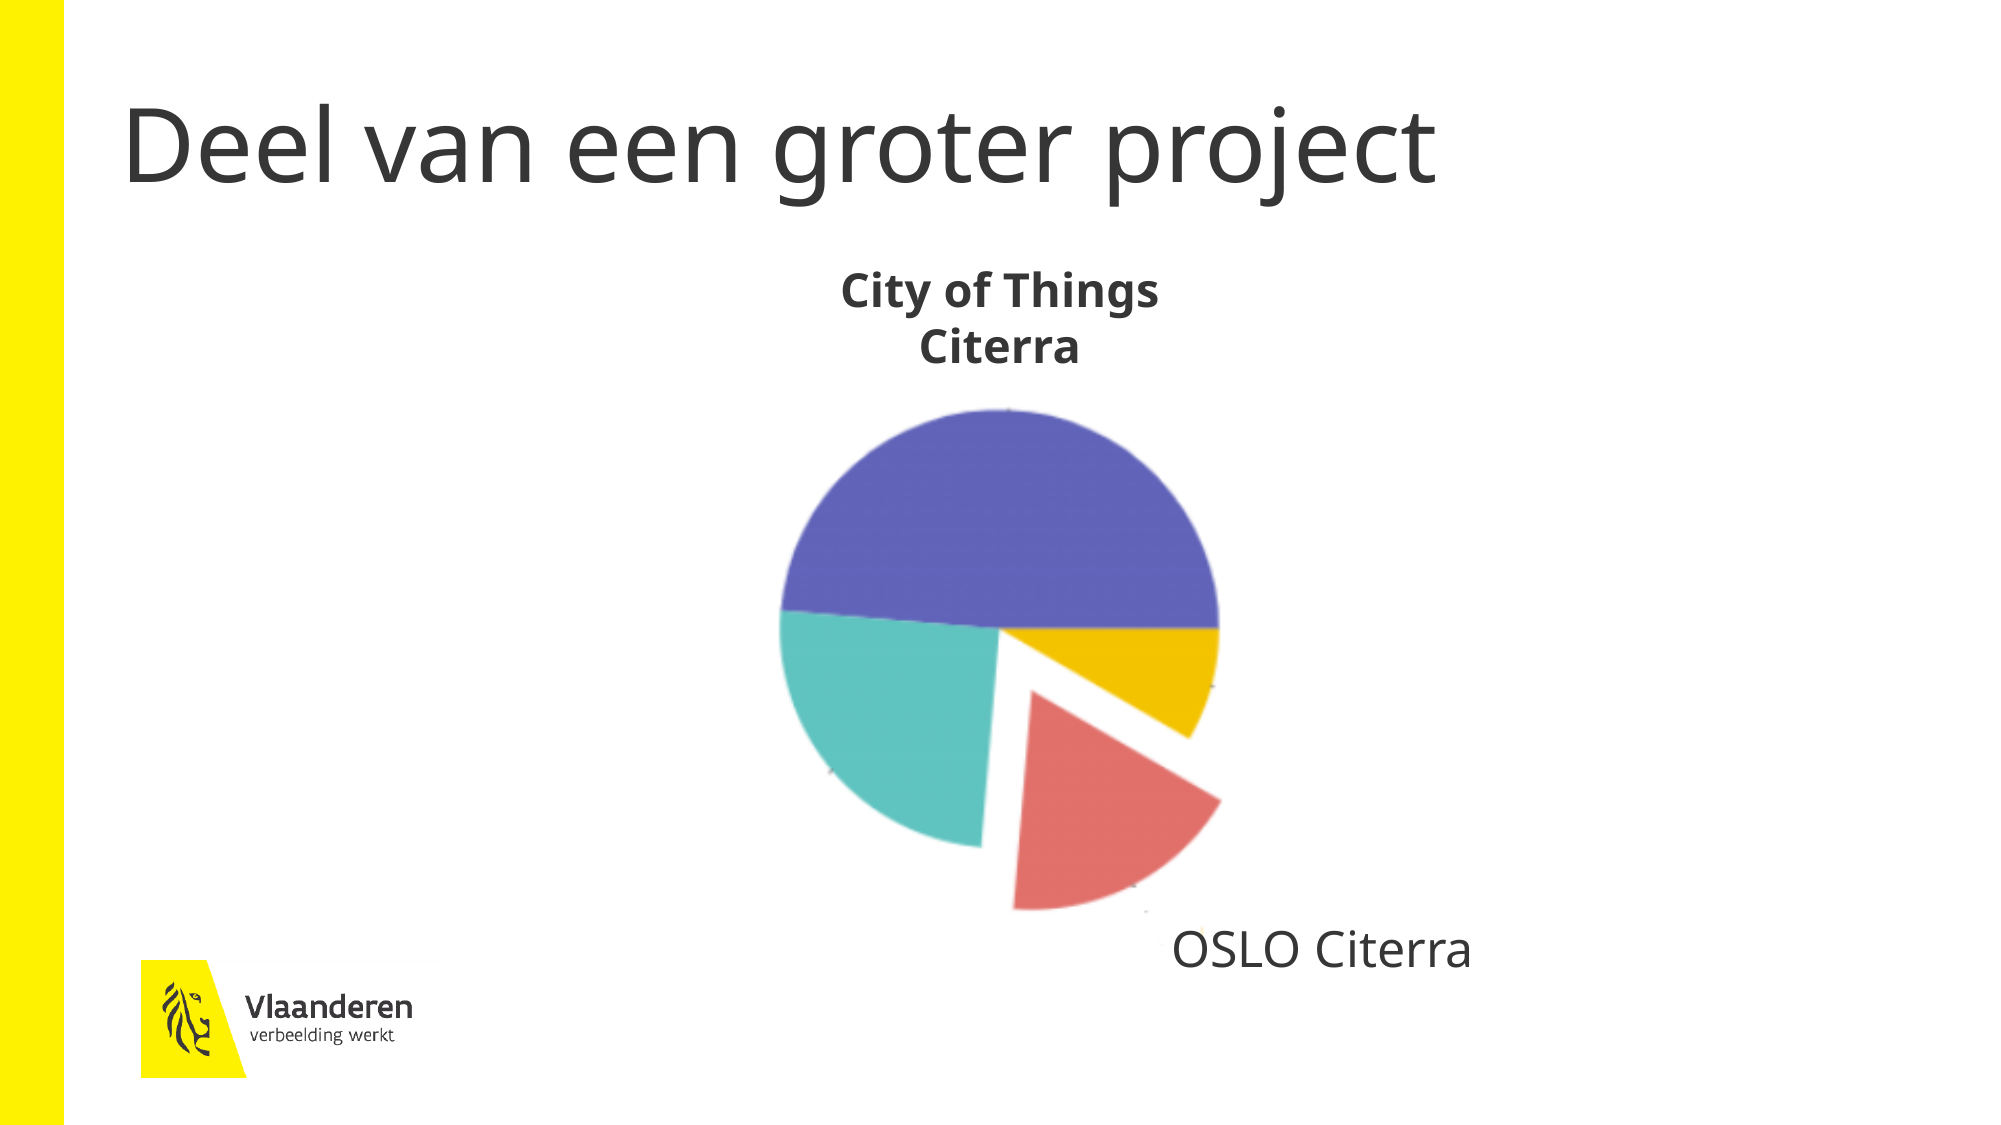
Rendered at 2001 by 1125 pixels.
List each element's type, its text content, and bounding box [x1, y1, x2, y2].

title Deel van een groter project [100, 57, 1723, 241]
text_box City of Things Citerra [782, 240, 1218, 303]
picture [719, 354, 1281, 980]
text_box OSLO Citerra [1151, 897, 1572, 1039]
picture [141, 960, 443, 1078]
